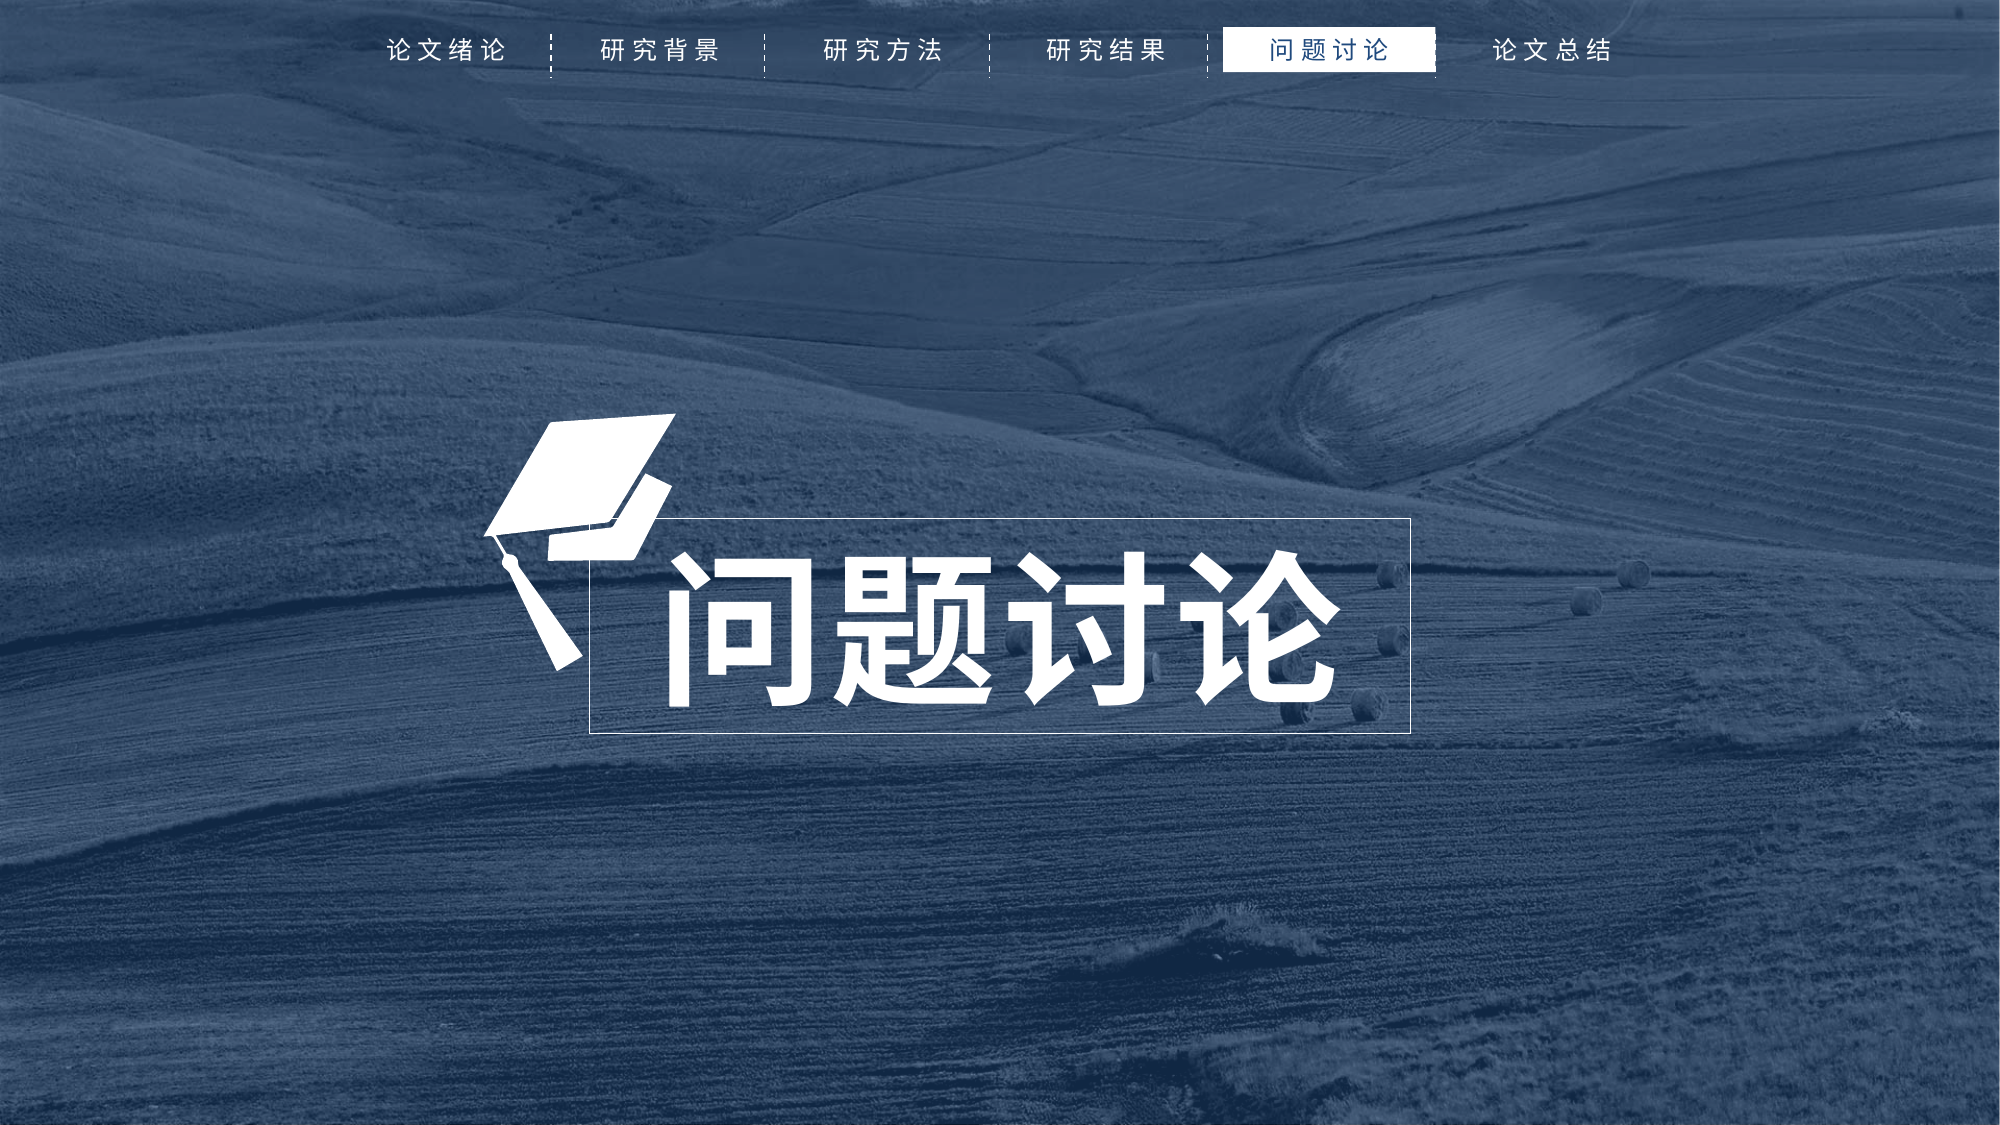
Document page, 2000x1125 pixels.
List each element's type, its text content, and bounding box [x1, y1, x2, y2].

text_box 问题讨论 [589, 518, 1411, 734]
text_box 问题讨论 [1223, 27, 1436, 73]
text_box 研究方法 [776, 27, 990, 73]
text_box 研究结果 [999, 27, 1213, 73]
text_box 论文总结 [1446, 27, 1659, 73]
text_box 论文绪论 [340, 27, 551, 73]
text_box 研究背景 [553, 27, 767, 73]
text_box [485, 409, 720, 628]
